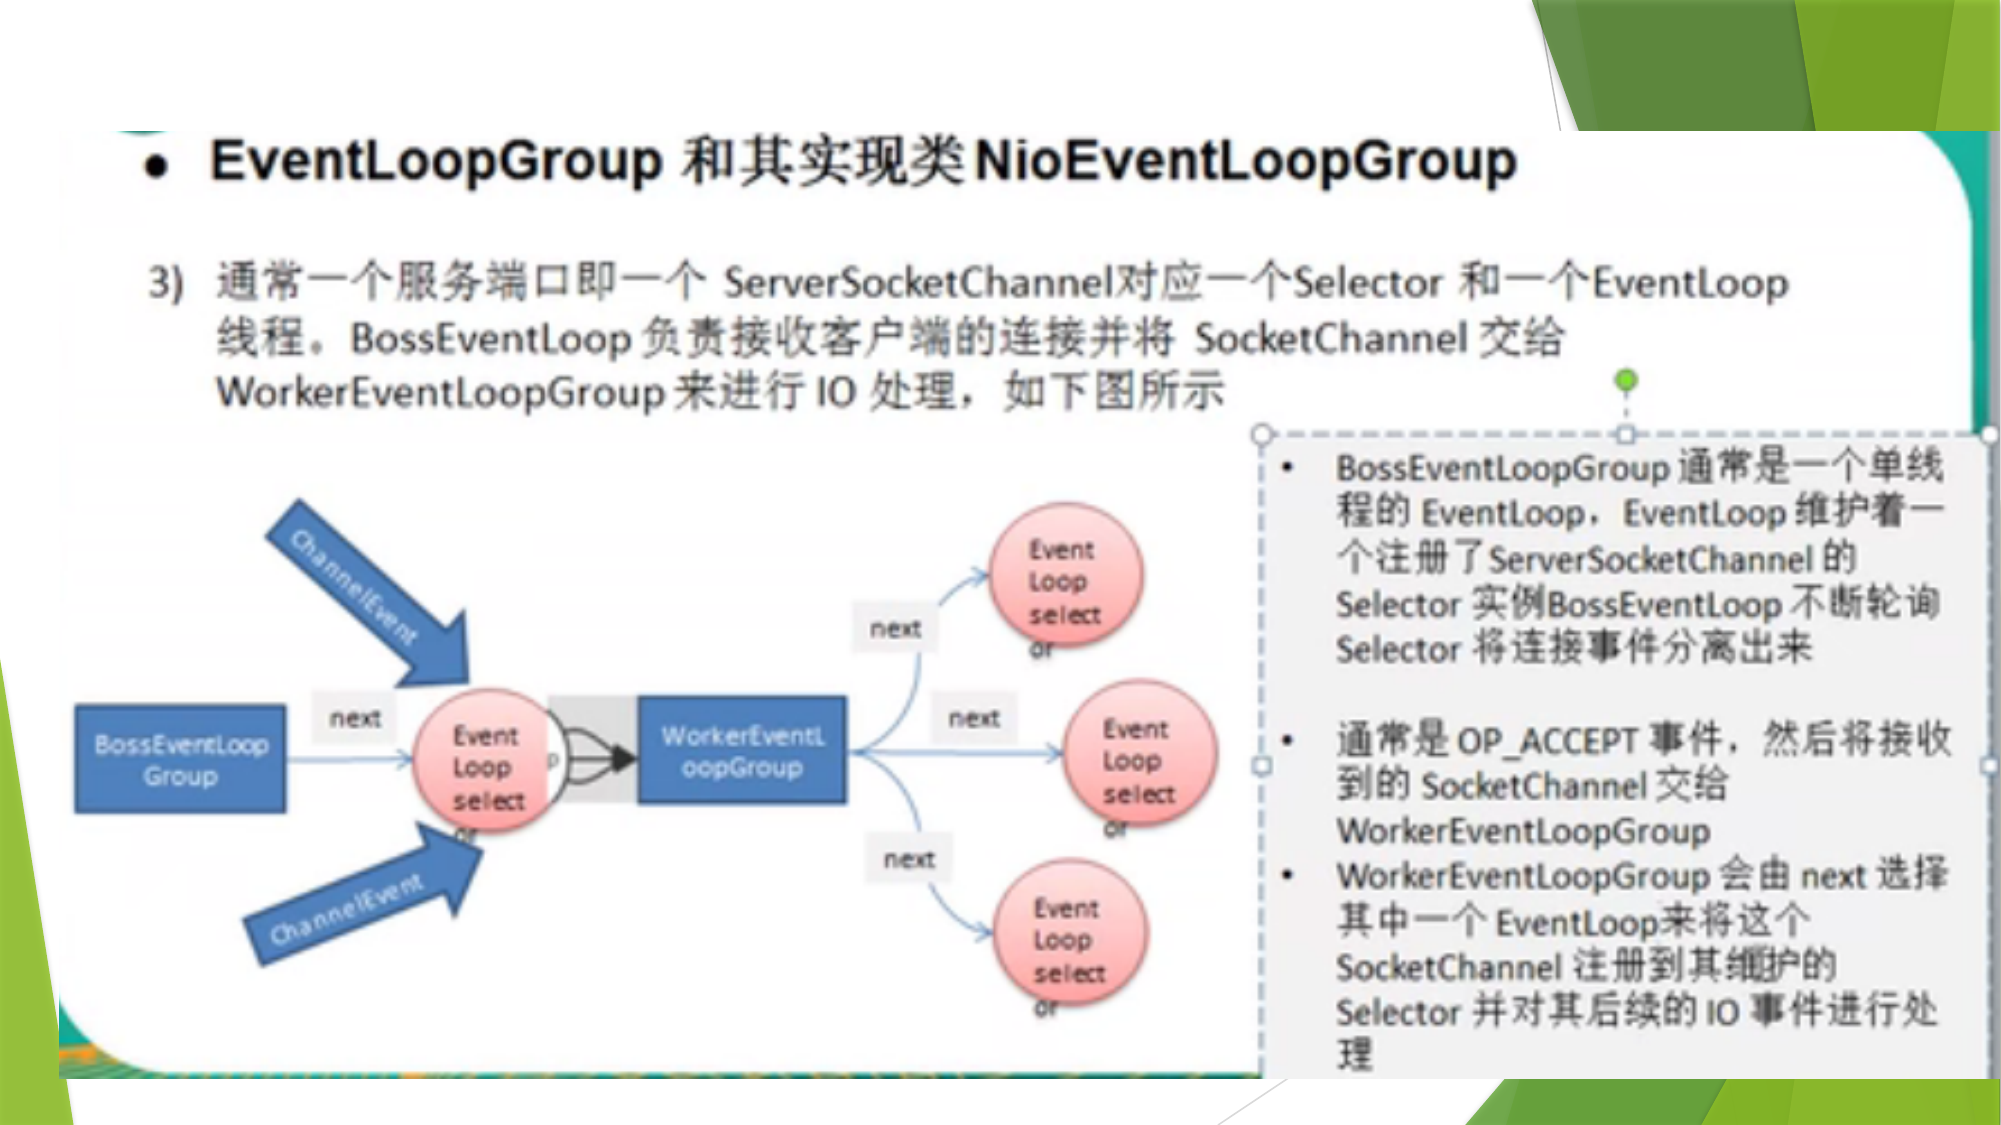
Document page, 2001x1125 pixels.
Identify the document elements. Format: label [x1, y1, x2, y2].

picture [59, 130, 2000, 1080]
